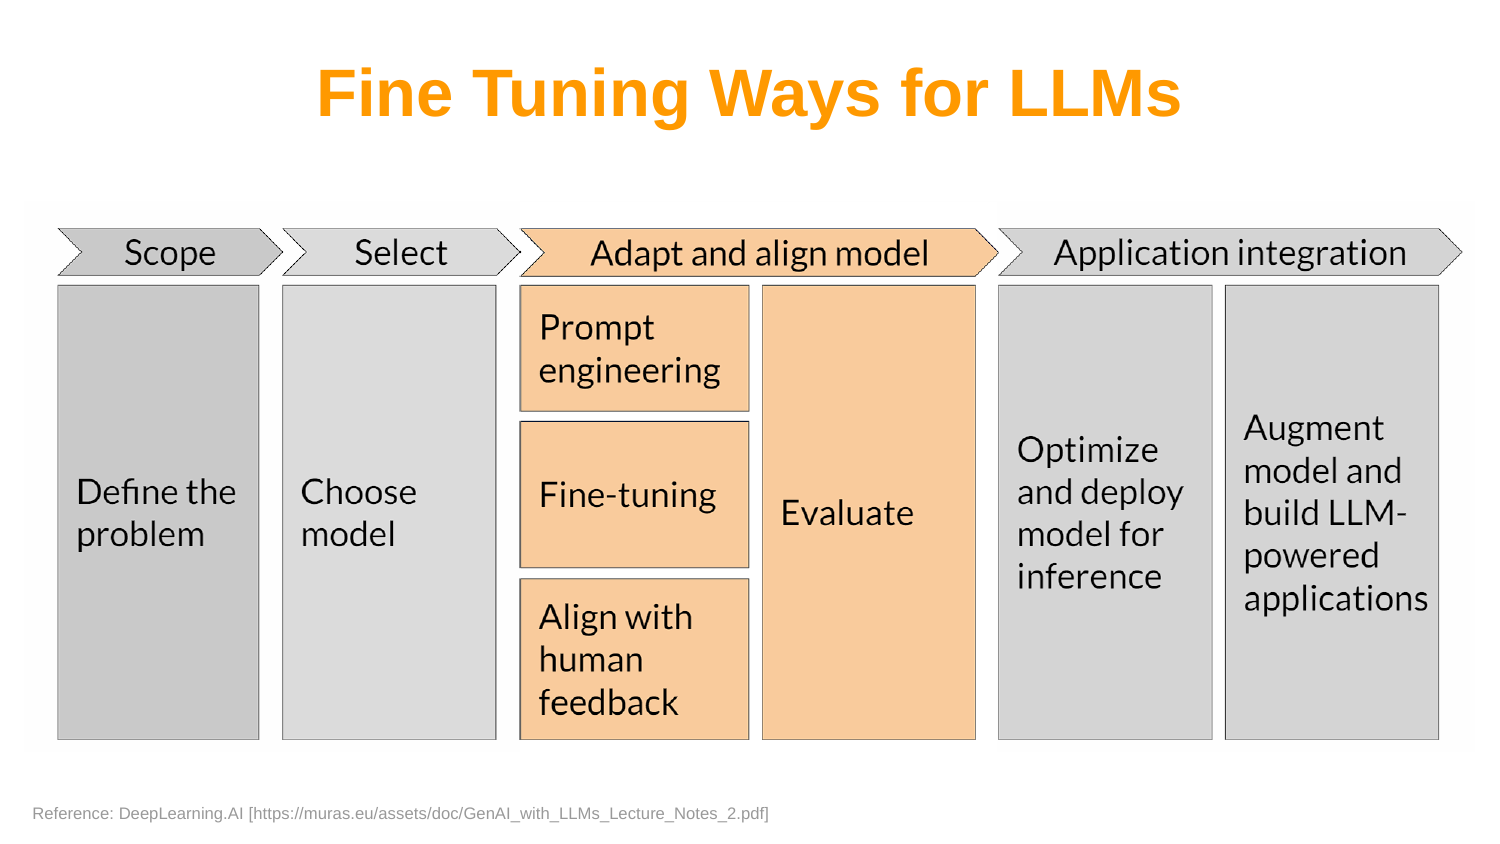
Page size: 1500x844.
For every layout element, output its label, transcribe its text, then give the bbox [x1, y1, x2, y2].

picture [24, 201, 1476, 752]
title Fine Tuning Ways for LLMs [51, 33, 1449, 149]
text_box Reference: DeepLearning.AI [https://muras.eu/assets/doc/GenAI_with_LLMs_Lecture_Notes_2.pdf] [17, 793, 1216, 834]
